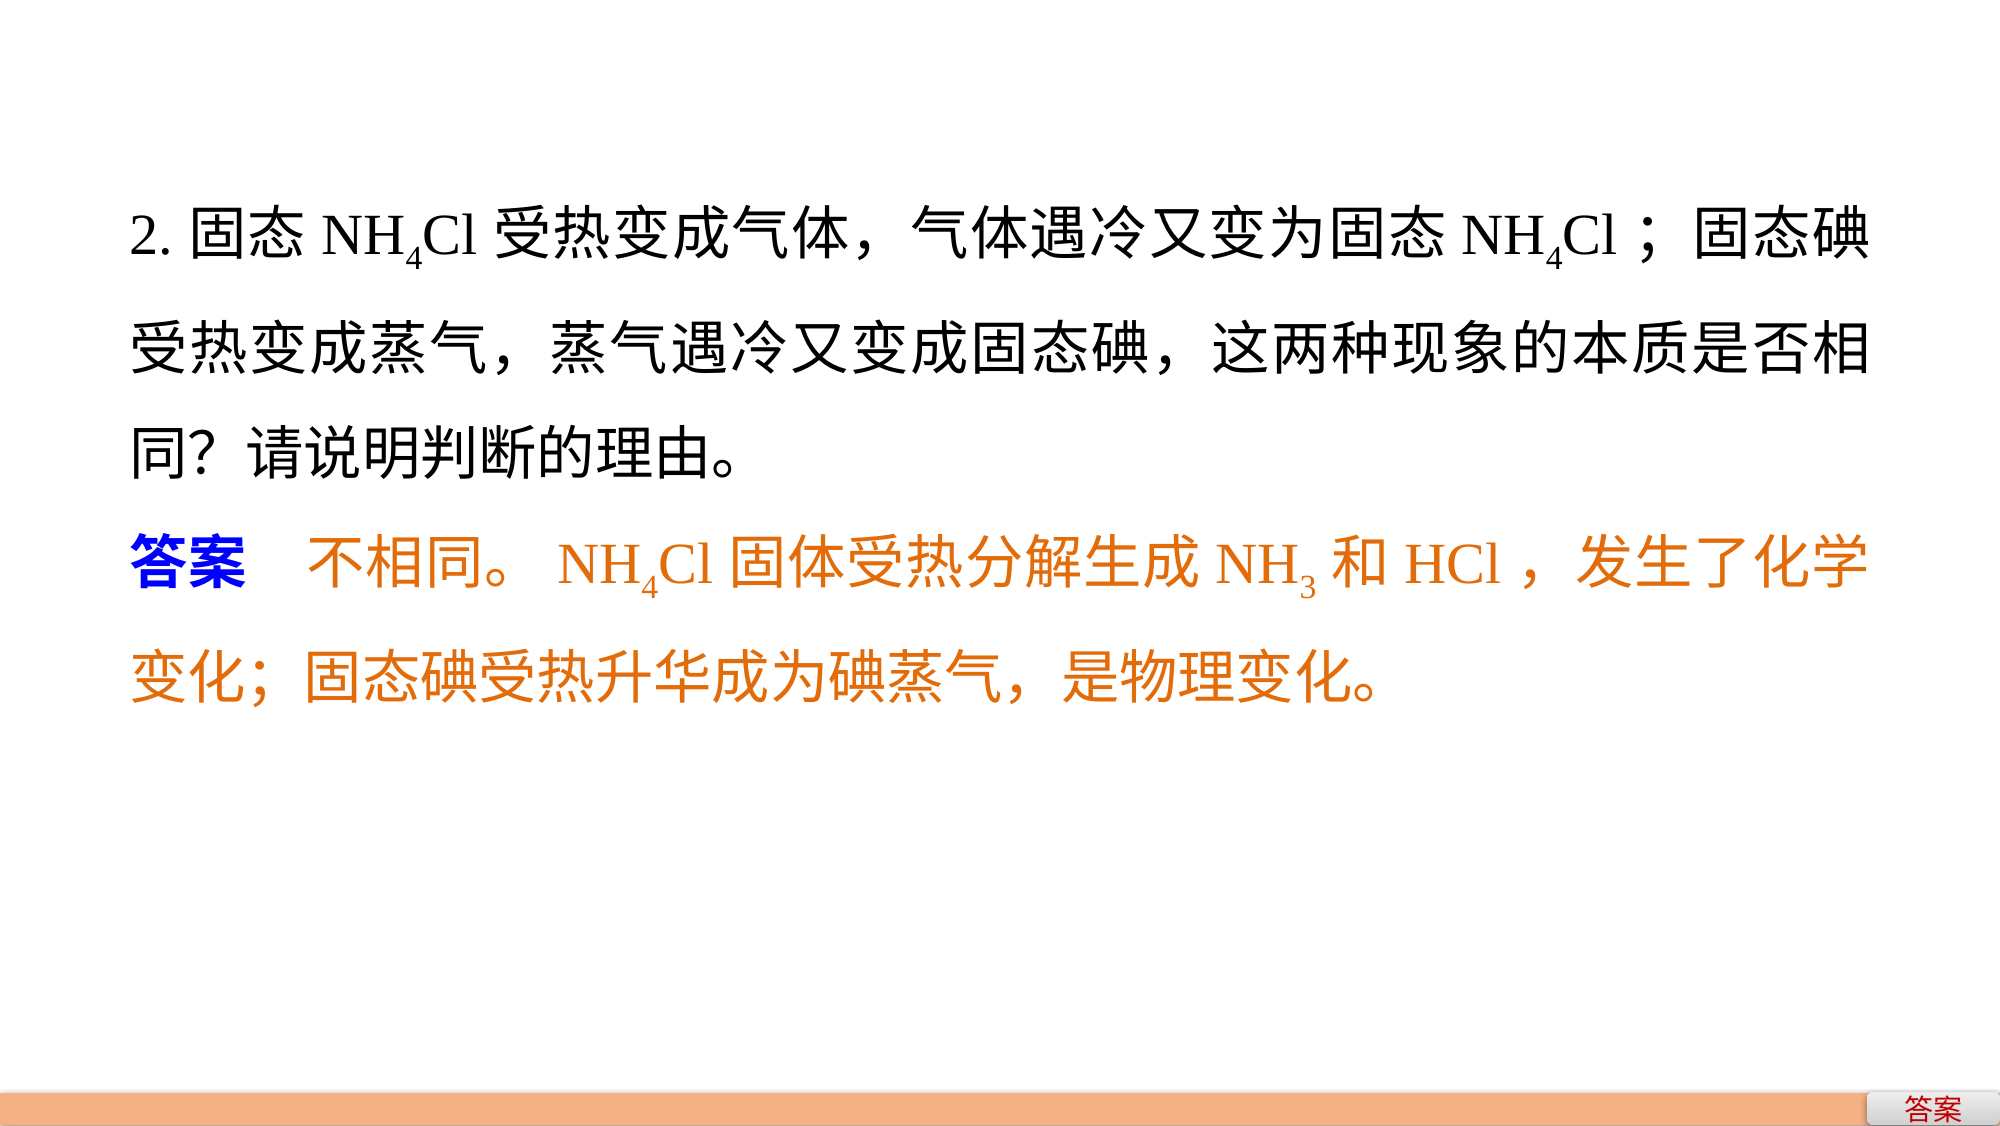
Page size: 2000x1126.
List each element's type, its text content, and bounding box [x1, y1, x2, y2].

text_box 2.固态NH4Cl受热变成气体，气体遇冷又变为固态NH4Cl；固态碘受热变成蒸气，蒸气遇冷又变成固态碘，这两种现象的本质是否相同？请说明判断的理由。 答案 不相同。NH4Cl固体受热分解生成NH3和HCl，发生了化学变化；固态碘受热升华成为碘蒸气，是物理变化。 [114, 149, 1886, 718]
text_box [0, 1092, 1866, 1126]
text_box 答案 [1866, 1091, 2000, 1126]
